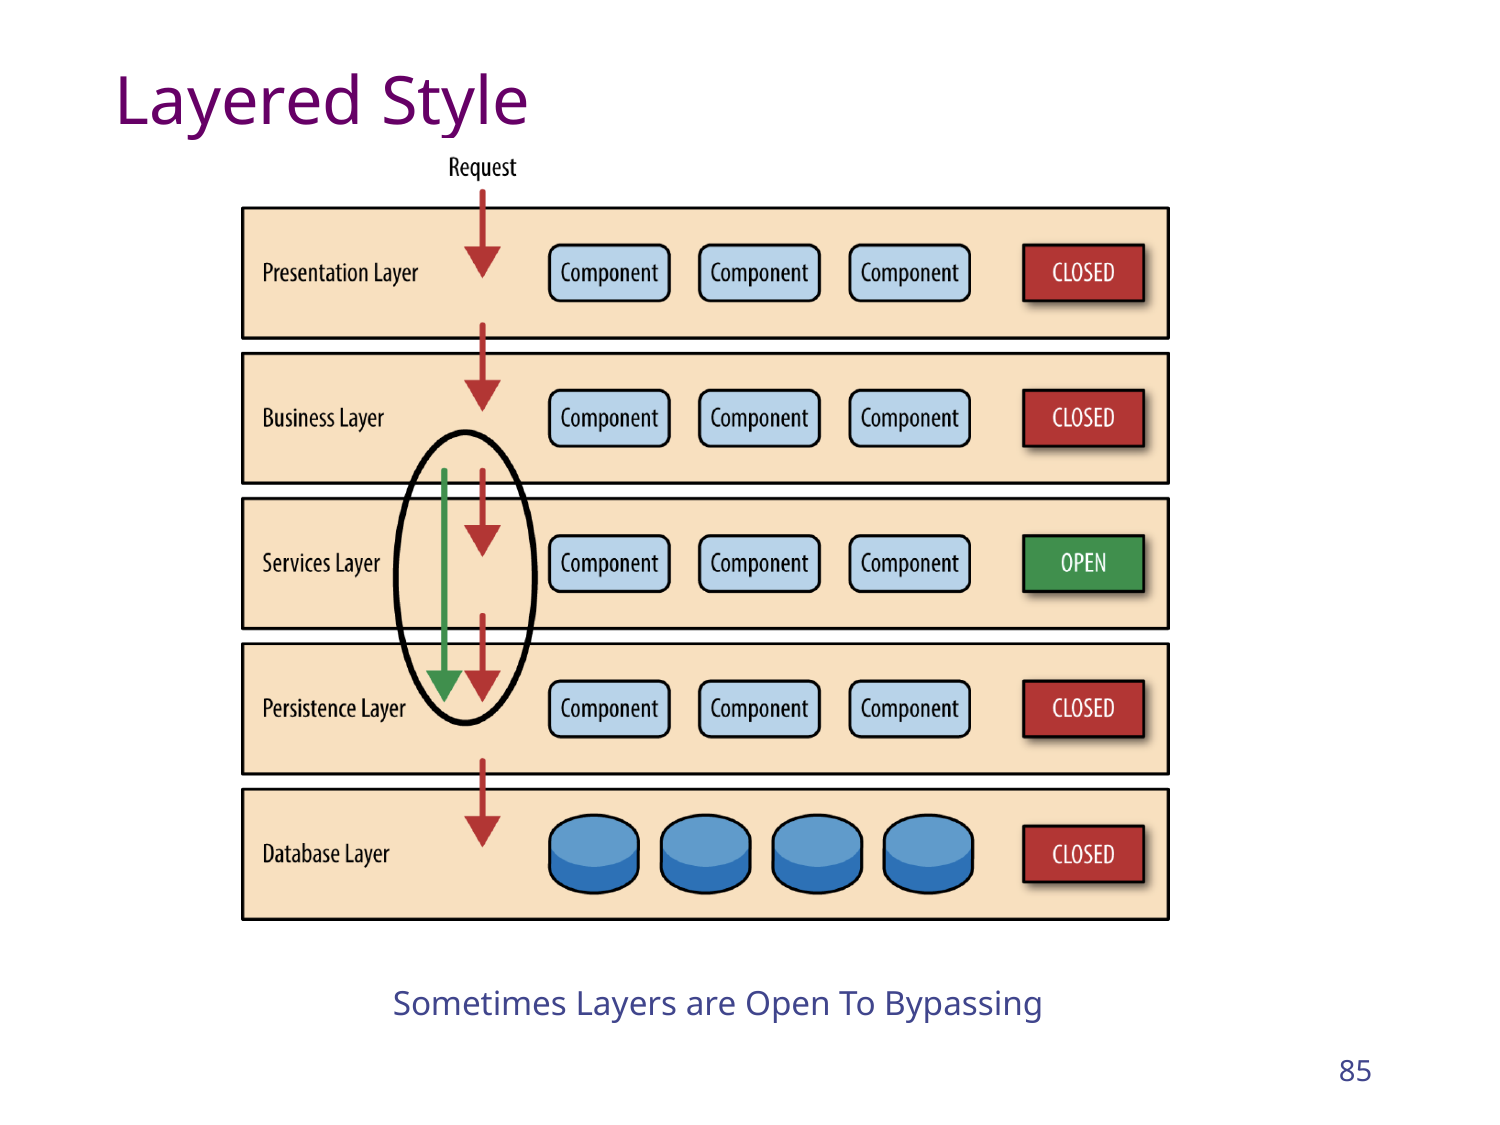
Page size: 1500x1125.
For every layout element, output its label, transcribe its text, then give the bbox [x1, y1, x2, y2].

text_box Sometimes Layers are Open To Bypassing [174, 974, 1263, 1030]
title Layered Style [99, 50, 1375, 238]
picture [212, 138, 1188, 939]
slide_number 85 [1074, 1025, 1388, 1100]
